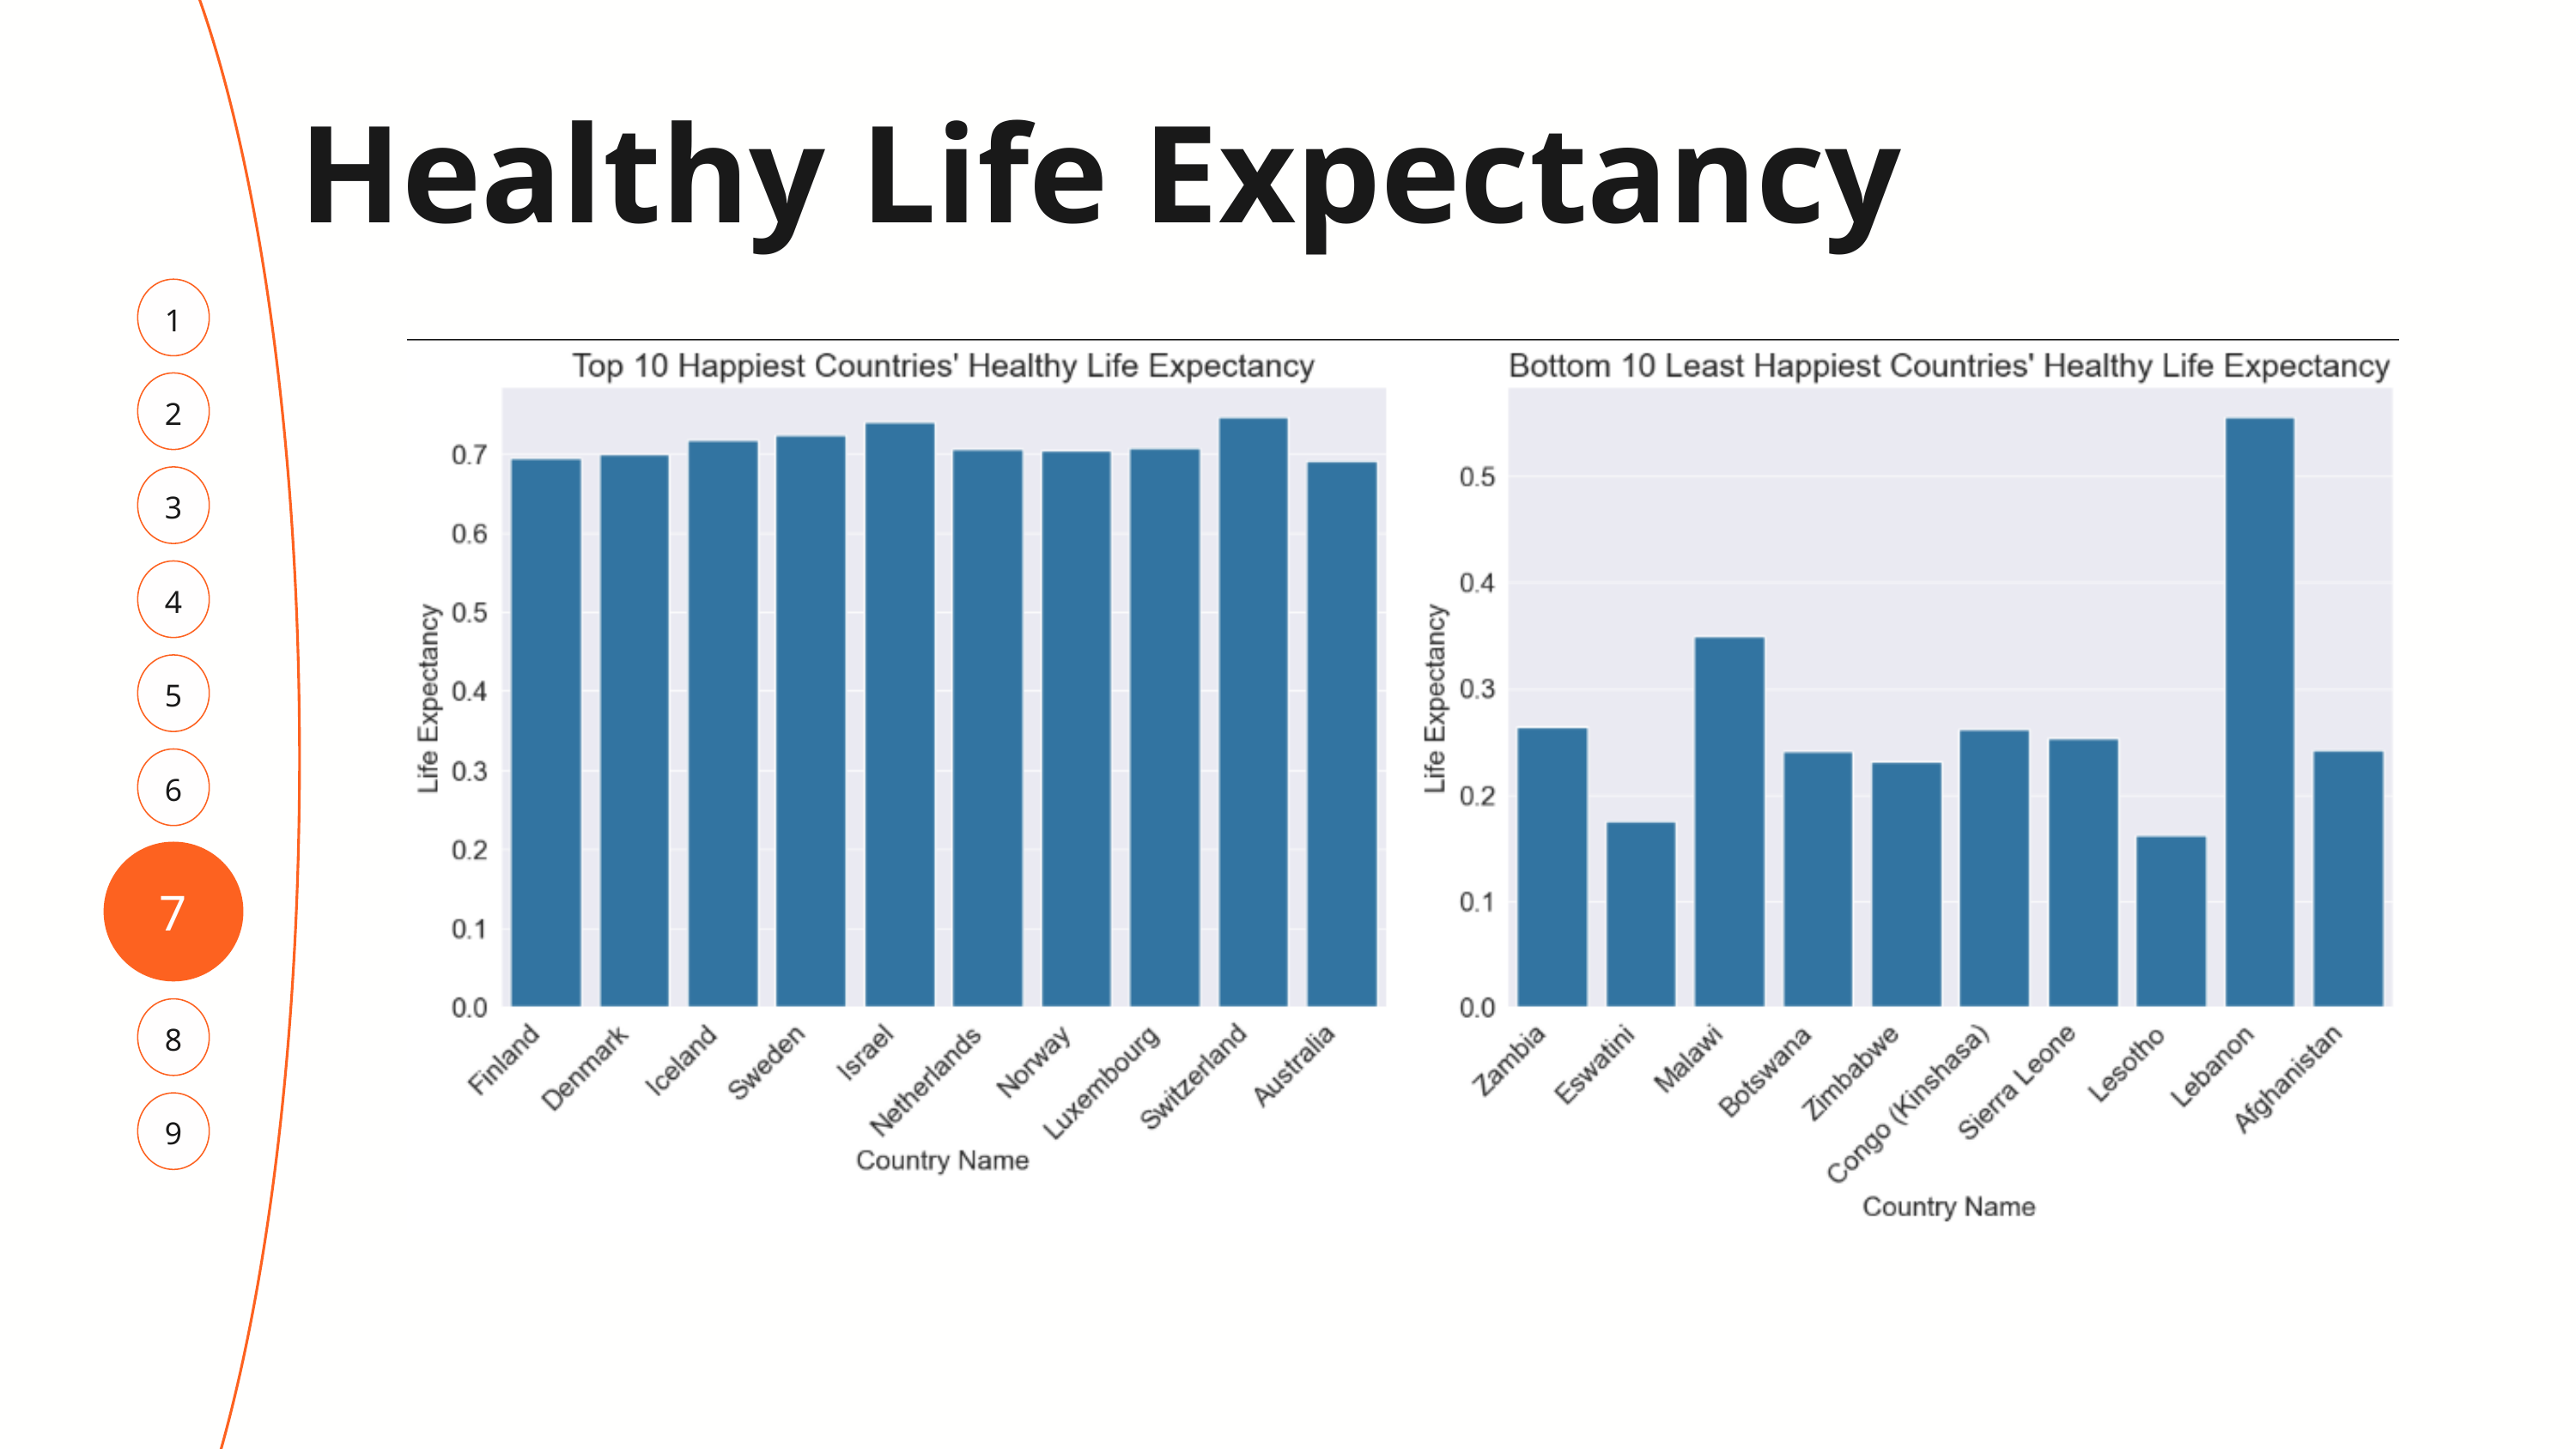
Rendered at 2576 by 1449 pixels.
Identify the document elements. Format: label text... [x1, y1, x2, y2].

picture [407, 339, 2399, 1234]
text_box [103, 841, 244, 982]
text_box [137, 654, 210, 732]
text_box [137, 278, 210, 356]
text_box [137, 1092, 210, 1170]
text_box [0, 0, 301, 1449]
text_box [137, 998, 210, 1076]
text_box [137, 749, 210, 826]
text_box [137, 373, 210, 450]
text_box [137, 561, 210, 638]
text_box Healthy Life Expectancy [307, 61, 1993, 250]
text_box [137, 466, 210, 544]
